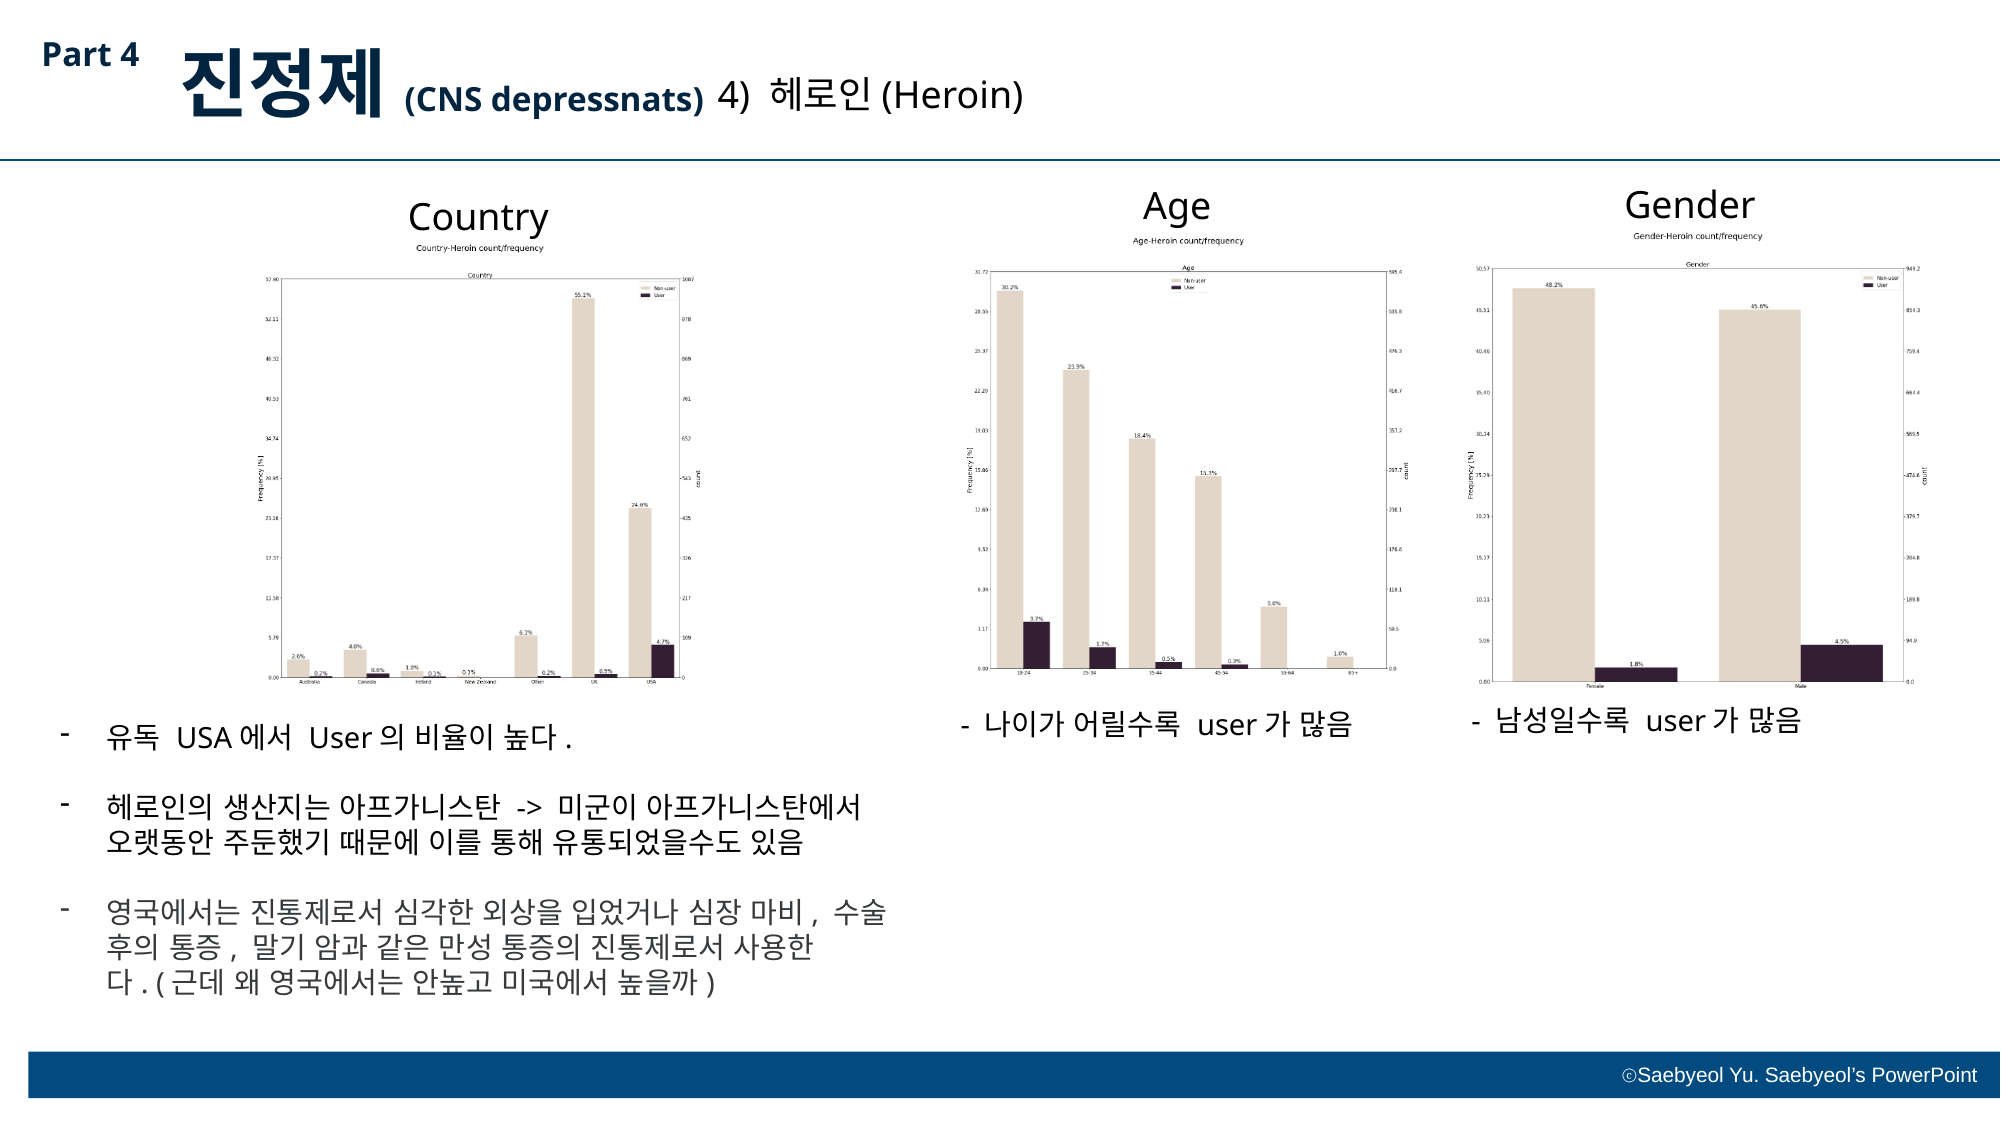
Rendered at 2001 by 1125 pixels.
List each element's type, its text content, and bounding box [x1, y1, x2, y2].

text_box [255, 173, 1930, 689]
text_box Part 4 [26, 26, 165, 81]
text_box - 나이가 어릴수록 user가 많음 [945, 698, 1369, 749]
text_box - 남성일수록 user가 많음 [1456, 695, 1817, 745]
text_box 4) 헤로인(Heroin) [702, 63, 1704, 124]
text_box 유독 USA에서 User의 비율이 높다. 헤로인의 생산지는 아프가니스탄 -> 미군이 아프가니스탄에서 오랫동안 주둔했기 때문에 이를 통해 유통되었을수도 있음 영국에서는 진통제로서 심각한 외상을 입었거나 심장 마비, 수술 후의 통증, 말기 암과 같은 만성 통증의 진통제로서 사용한다. (근데 왜 영국에서는 안높고 미국에서 높을까) [45, 711, 915, 1007]
text_box 진정제(CNS depressnats) [164, 28, 1241, 134]
